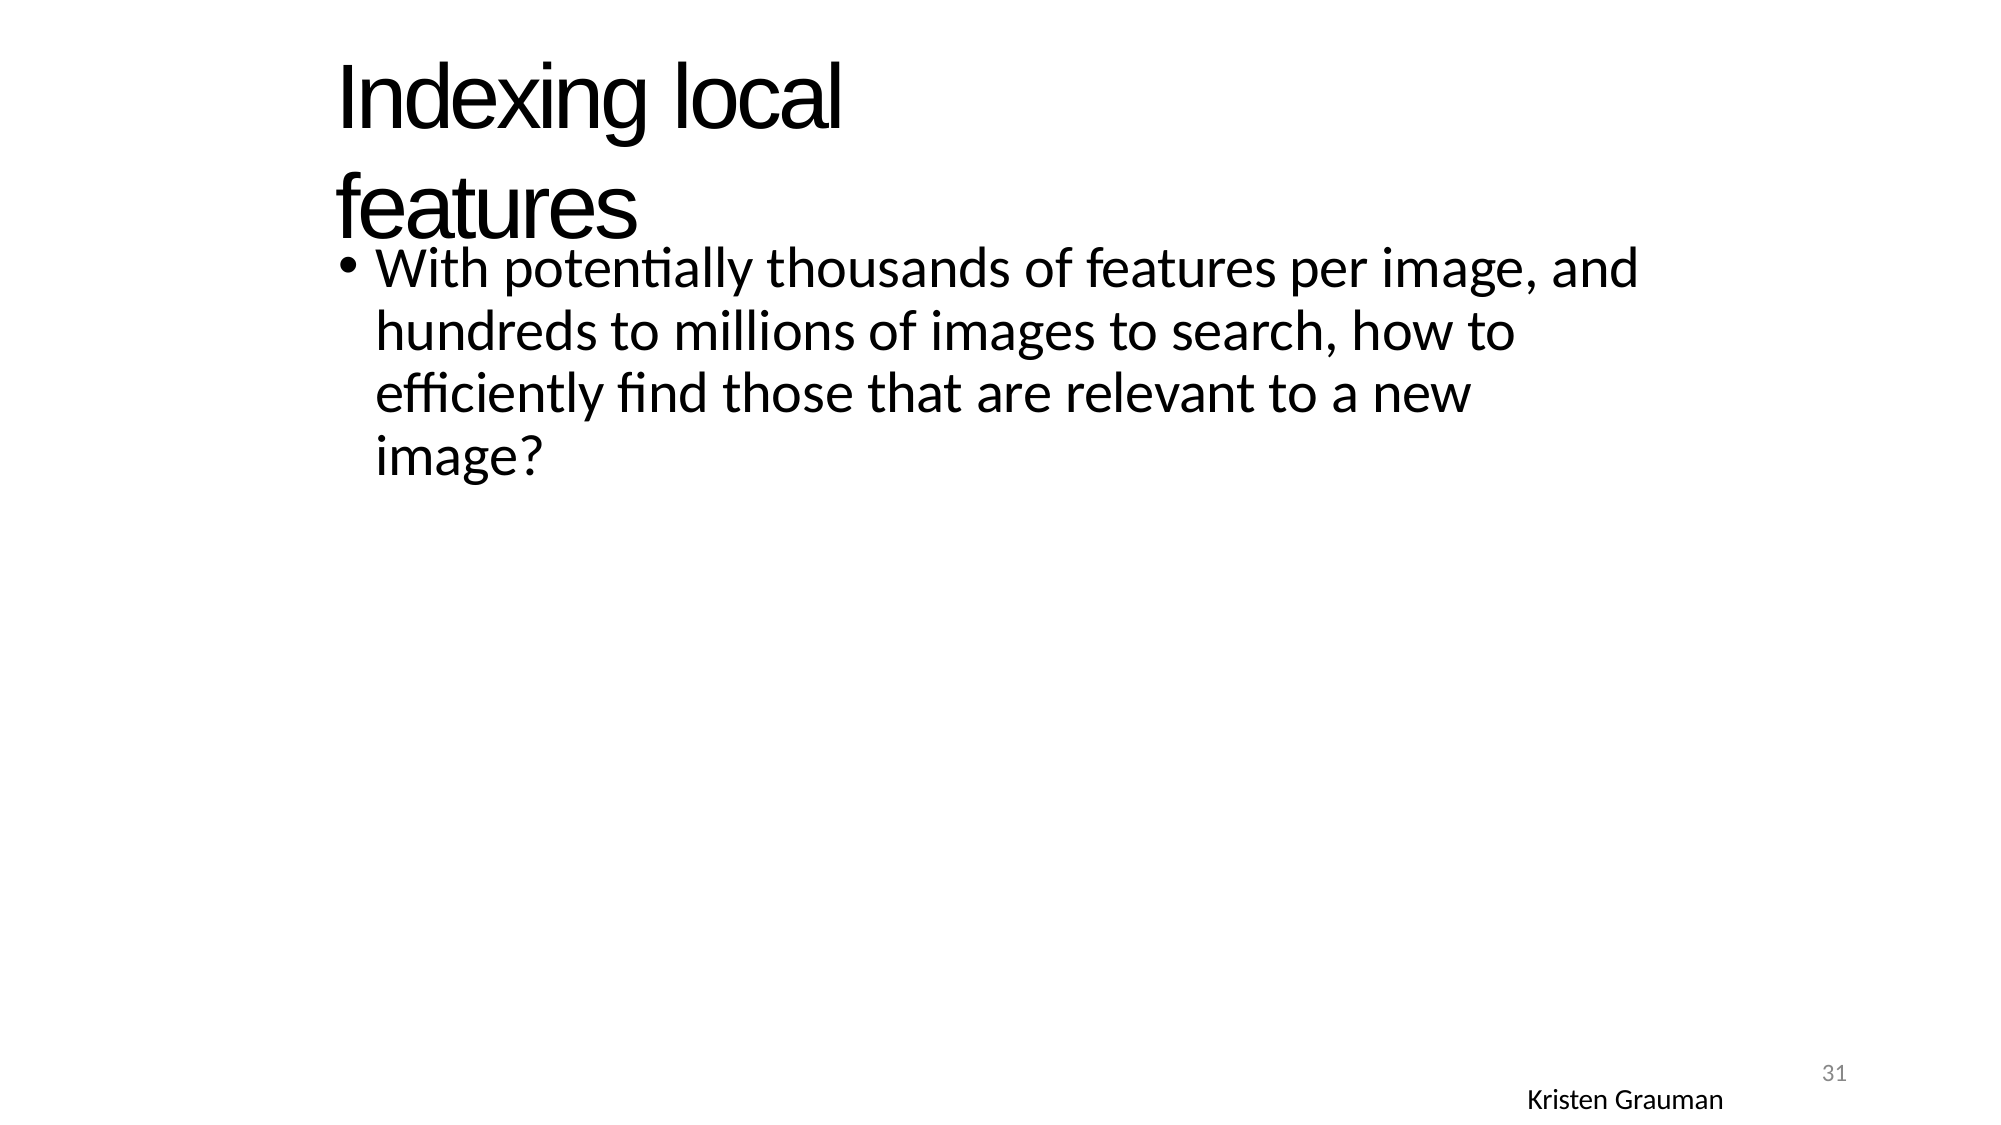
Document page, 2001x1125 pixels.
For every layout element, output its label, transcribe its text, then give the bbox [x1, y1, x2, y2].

text_box Kristen Grauman [1525, 1085, 1729, 1116]
text_box With potentially thousands of features per image, and hundreds to millions of images to search, how to efficiently find those that are relevant to a new image? [336, 227, 1658, 489]
slide_number 31 [1815, 1060, 1854, 1125]
title Indexing local features [333, 34, 1163, 257]
